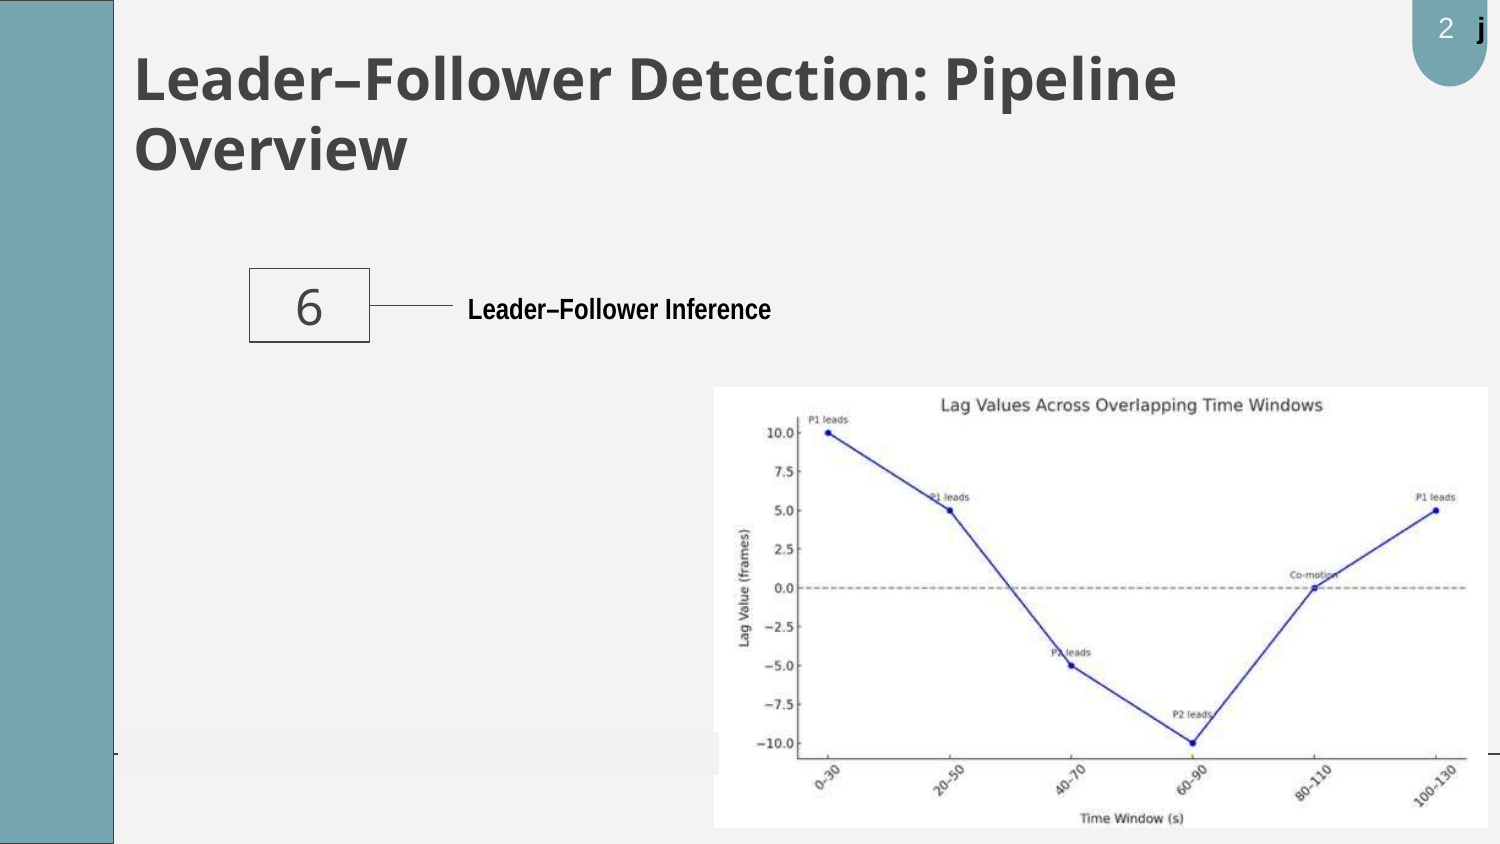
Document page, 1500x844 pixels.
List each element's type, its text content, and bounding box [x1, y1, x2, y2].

picture [118, 386, 1488, 828]
text_box 2 [1423, 1, 1462, 52]
title Leader–Follower Detection: Pipeline Overview [118, 27, 1460, 121]
text_box Leader–Follower Inference [452, 268, 844, 343]
text_box 6 [249, 268, 370, 343]
text_box j [1462, 1, 1500, 52]
text_box [1410, 0, 1490, 89]
